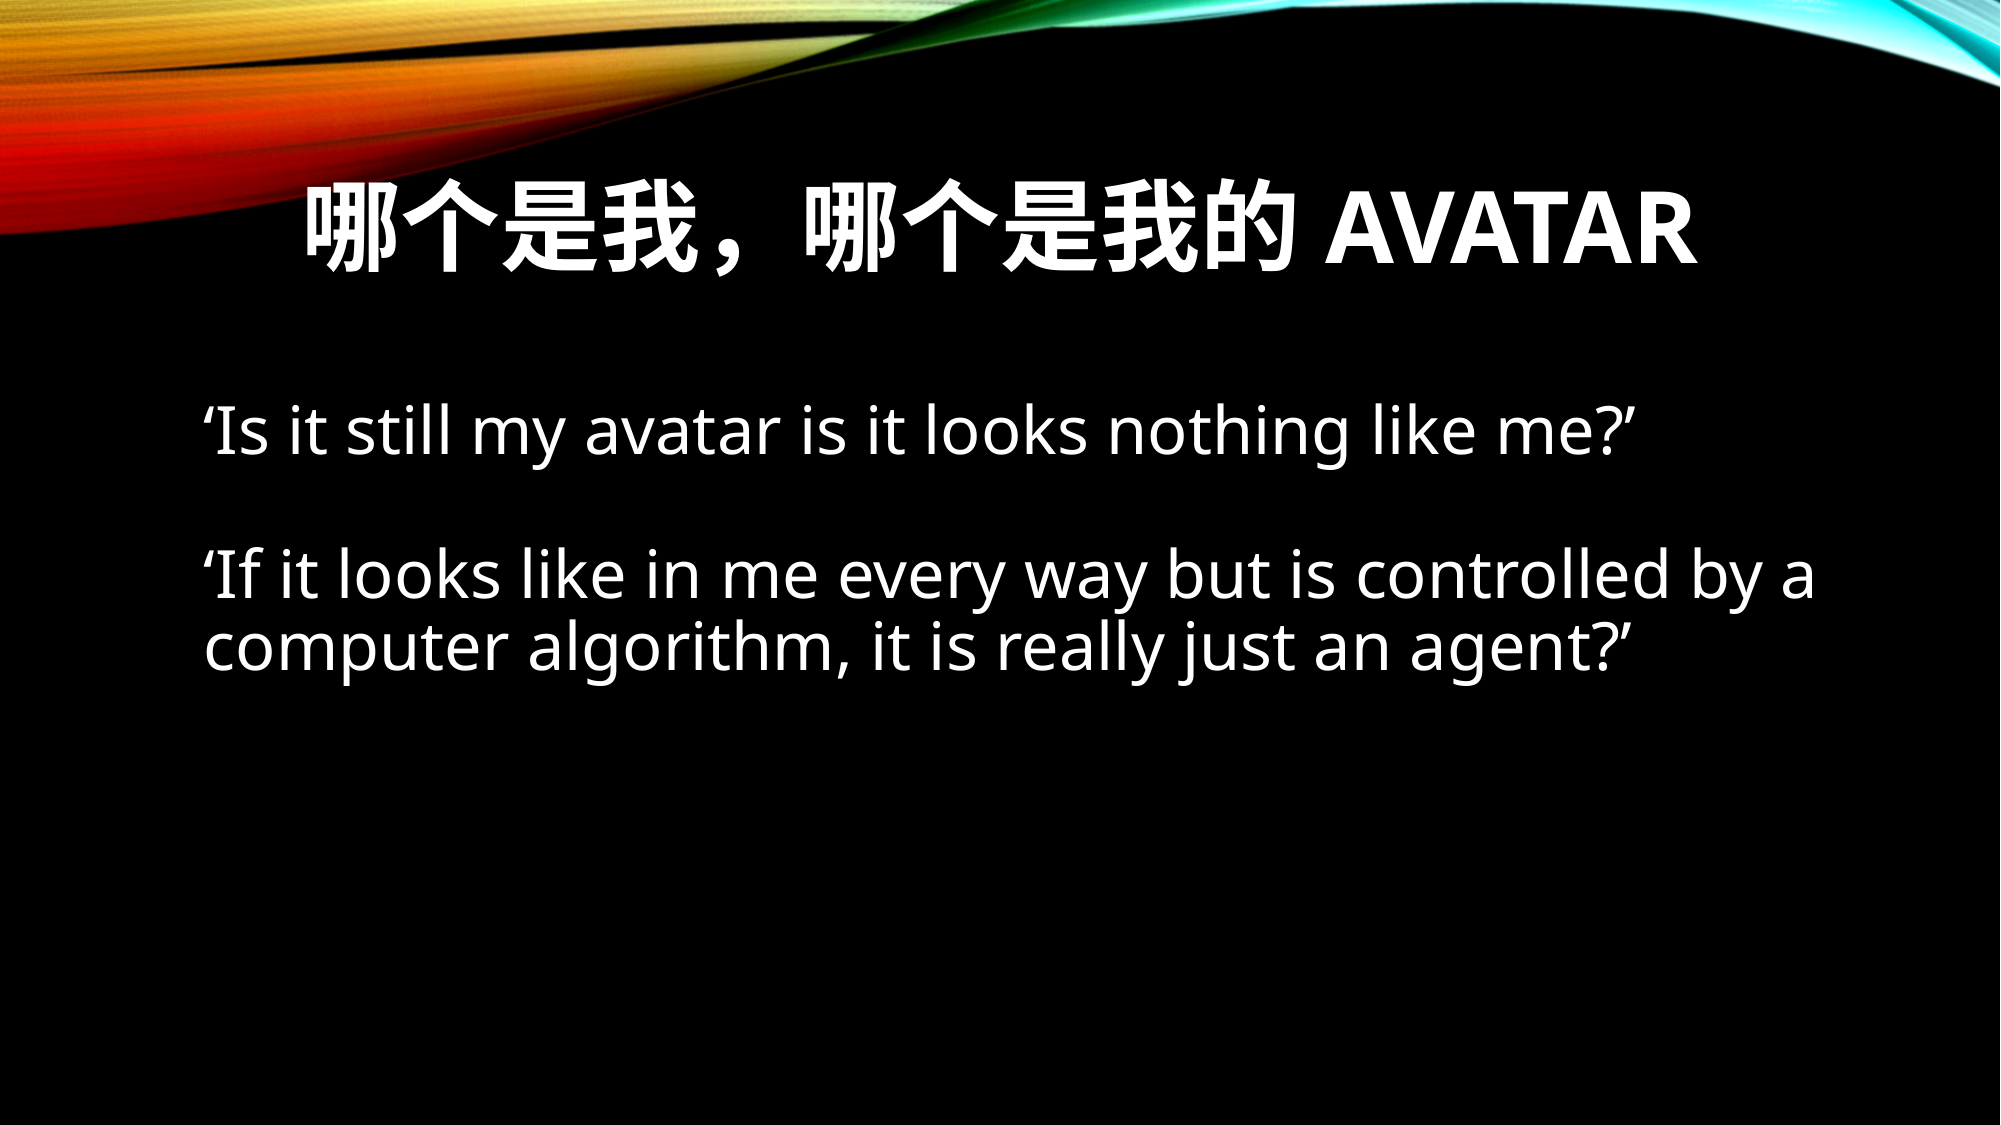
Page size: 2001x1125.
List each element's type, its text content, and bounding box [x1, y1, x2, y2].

title 哪个是我，哪个是我的Avatar [112, 125, 1888, 338]
list ‘Is it still my avatar is it looks nothing like me?’ ‘If it looks like in me every way but is controlled by a computer algorithm, it is really just an agent?’ [188, 389, 1888, 1050]
picture [0, 0, 2000, 237]
